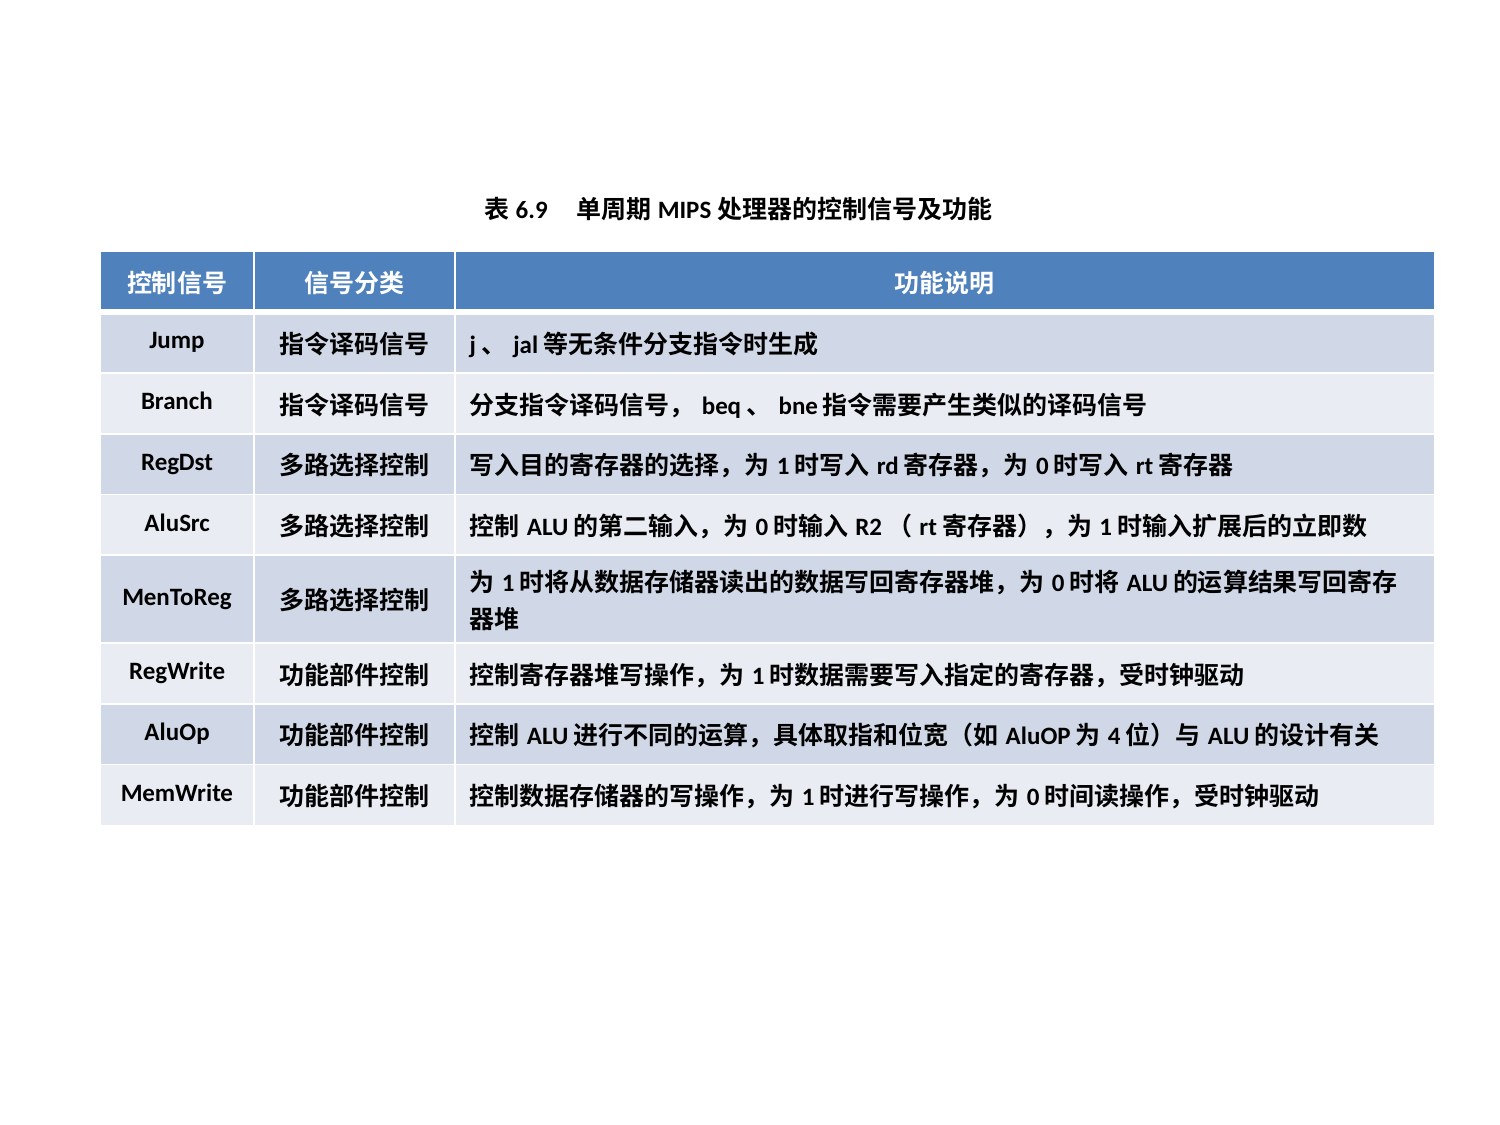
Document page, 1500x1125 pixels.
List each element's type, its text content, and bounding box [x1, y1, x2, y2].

table_header 控制信号 [101, 252, 253, 309]
table_cell 多路选择控制 [255, 435, 454, 494]
table_header 信号分类 [255, 252, 454, 309]
table_cell MenToReg [101, 556, 253, 642]
table_cell RegDst [101, 435, 253, 494]
table_cell 控制寄存器堆写操作，为1时数据需要写入指定的寄存器，受时钟驱动 [456, 644, 1434, 703]
table_cell 功能部件控制 [255, 765, 454, 825]
table_cell AluOp [101, 705, 253, 764]
table_cell 功能部件控制 [255, 644, 454, 703]
text_box 表6.9 单周期MIPS处理器的控制信号及功能 [469, 186, 1008, 231]
table_cell 为1时将从数据存储器读出的数据写回寄存器堆，为0时将ALU的运算结果写回寄存器堆 [456, 556, 1434, 642]
table_cell Jump [101, 315, 253, 372]
table_cell 控制数据存储器的写操作，为1时进行写操作，为0时间读操作，受时钟驱动 [456, 765, 1434, 825]
table_cell Branch [101, 374, 253, 433]
table_cell 功能部件控制 [255, 705, 454, 764]
table_cell 指令译码信号 [255, 374, 454, 433]
table_cell AluSrc [101, 495, 253, 554]
table_cell 控制ALU的第二输入，为0时输入R2（rt寄存器），为1时输入扩展后的立即数 [456, 495, 1434, 554]
table_cell 多路选择控制 [255, 556, 454, 642]
table_cell 分支指令译码信号，beq、bne指令需要产生类似的译码信号 [456, 374, 1434, 433]
table_cell 指令译码信号 [255, 315, 454, 372]
table_cell j、jal等无条件分支指令时生成 [456, 315, 1434, 372]
table_cell 写入目的寄存器的选择，为1时写入rd寄存器，为0时写入rt寄存器 [456, 435, 1434, 494]
table_cell RegWrite [101, 644, 253, 703]
table_cell MemWrite [101, 765, 253, 825]
table_cell 多路选择控制 [255, 495, 454, 554]
table_header 功能说明 [456, 252, 1434, 309]
table_cell 控制ALU进行不同的运算，具体取指和位宽（如AluOP为4位）与ALU的设计有关 [456, 705, 1434, 764]
